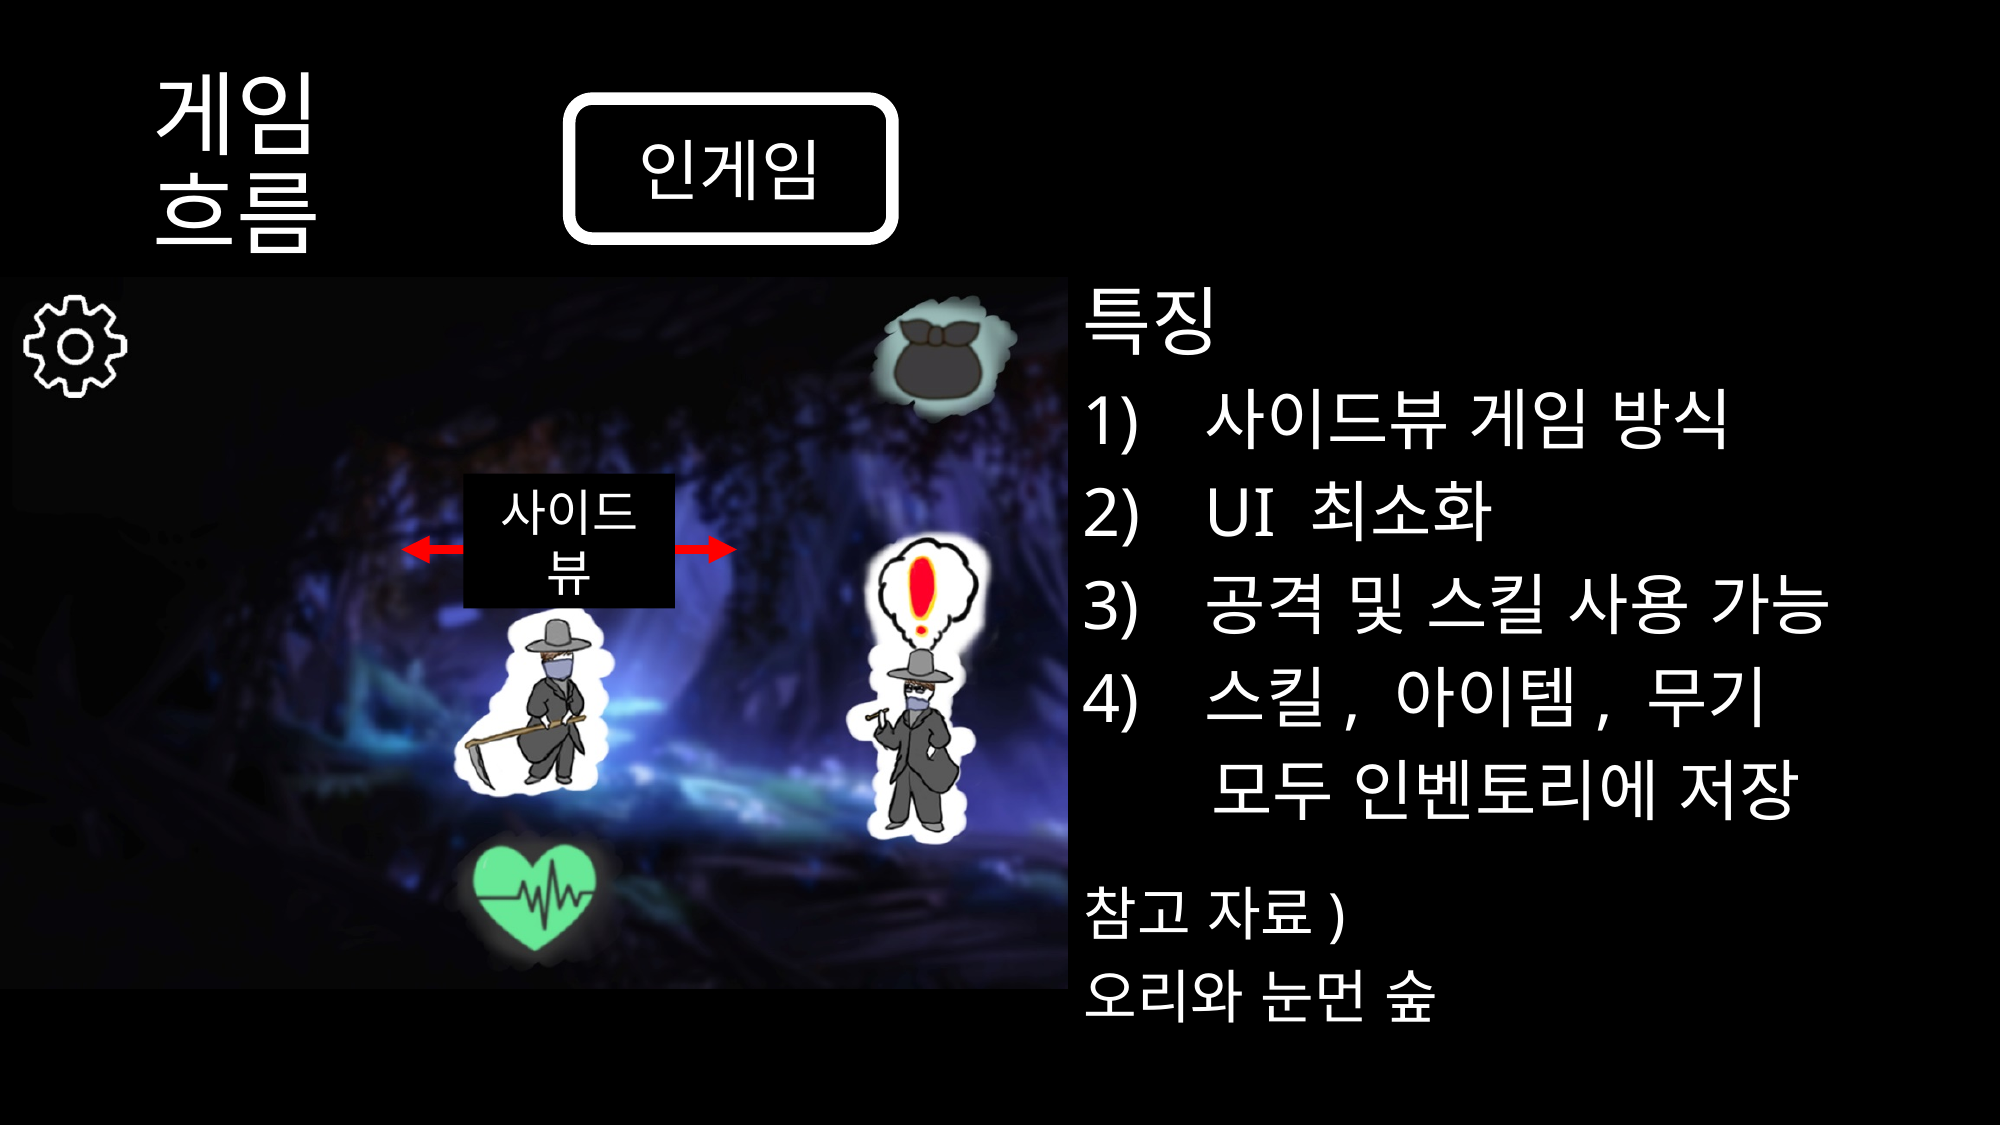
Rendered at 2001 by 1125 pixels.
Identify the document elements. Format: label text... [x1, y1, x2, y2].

text_box 인게임 [568, 97, 894, 240]
list 참고 자료) 오리와 눈먼 숲 [1069, 877, 1779, 1125]
text_box 게임 흐름 [137, 59, 517, 277]
text_box 특징 사이드뷰 게임 방식 UI 최소화 공격 및 스킬 사용 가능 스킬, 아이템, 무기 모두 인벤토리에 저장 [1068, 277, 1875, 861]
picture [0, 277, 1068, 990]
